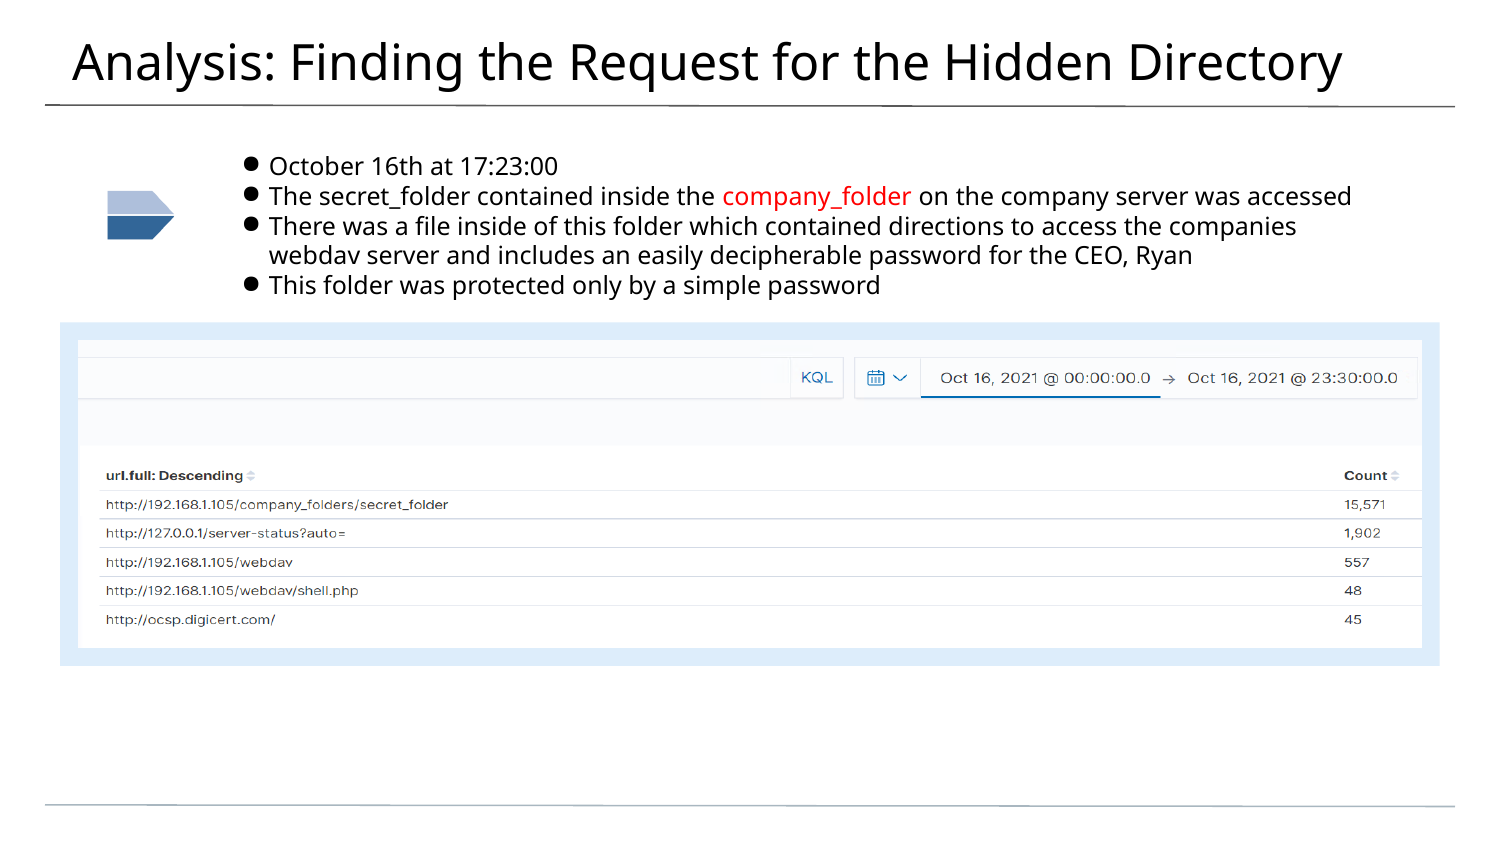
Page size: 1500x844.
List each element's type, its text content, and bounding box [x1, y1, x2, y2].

picture [77, 340, 1422, 649]
text_box [60, 322, 1440, 666]
title Analysis: Finding the Request for the Hidden Directory [0, 0, 1500, 88]
subtitle October 16th at 17:23:00 The secret_folder contained inside the company_folder on the company server was accessed There was a file inside of this folder which contained directions to access the companies webdav server and includes an easily decipherable password for the CEO, Ryan This folder was protected only by a simple password [141, 135, 1439, 323]
picture [104, 186, 175, 242]
